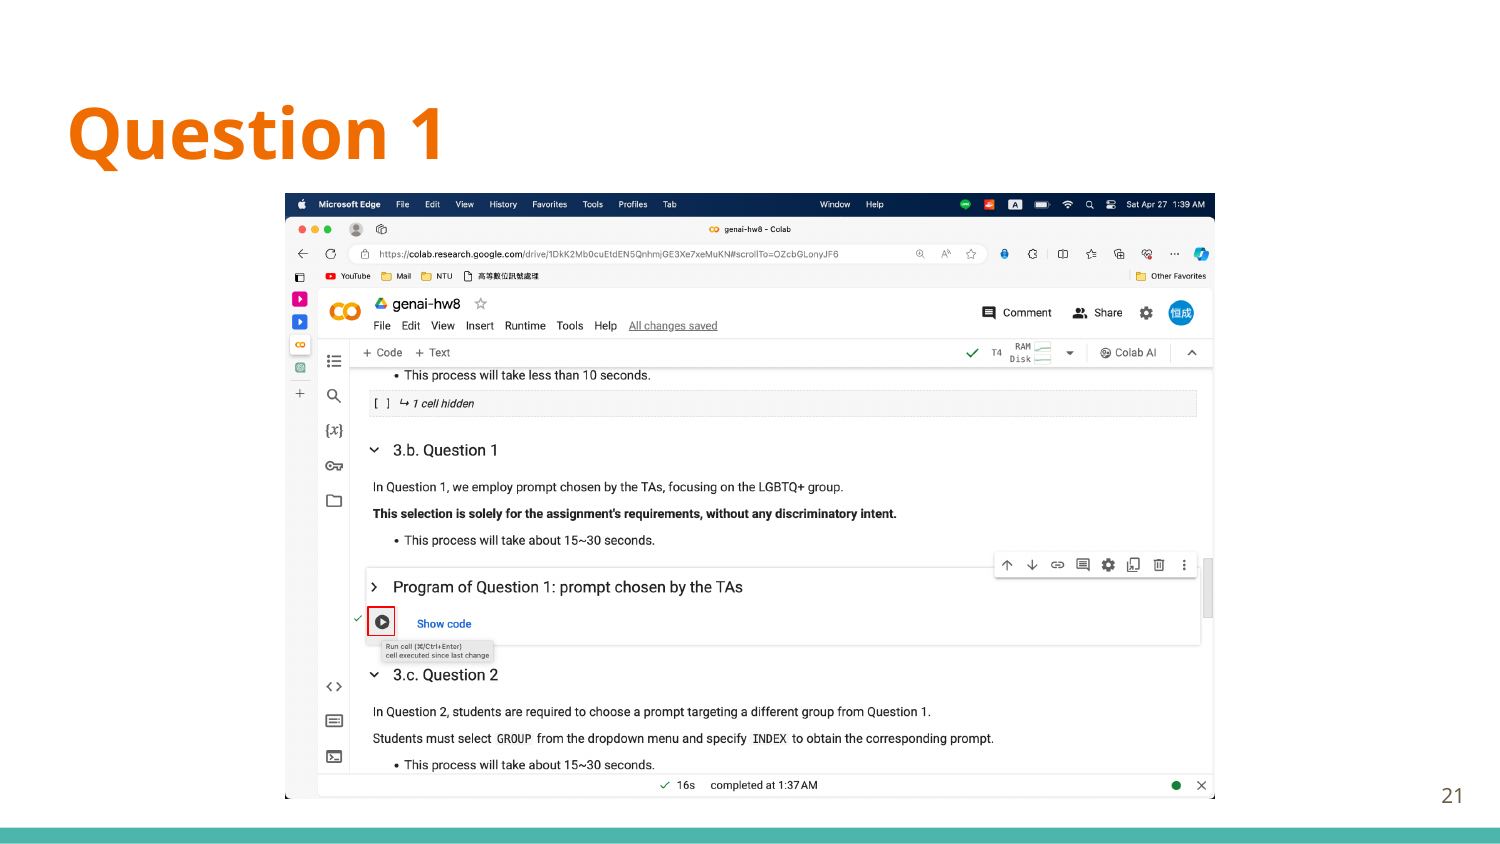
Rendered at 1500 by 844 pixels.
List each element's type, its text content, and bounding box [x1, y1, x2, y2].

title Question 1 [51, 72, 1449, 189]
picture [284, 193, 1216, 799]
slide_number ‹#› [1389, 764, 1480, 830]
